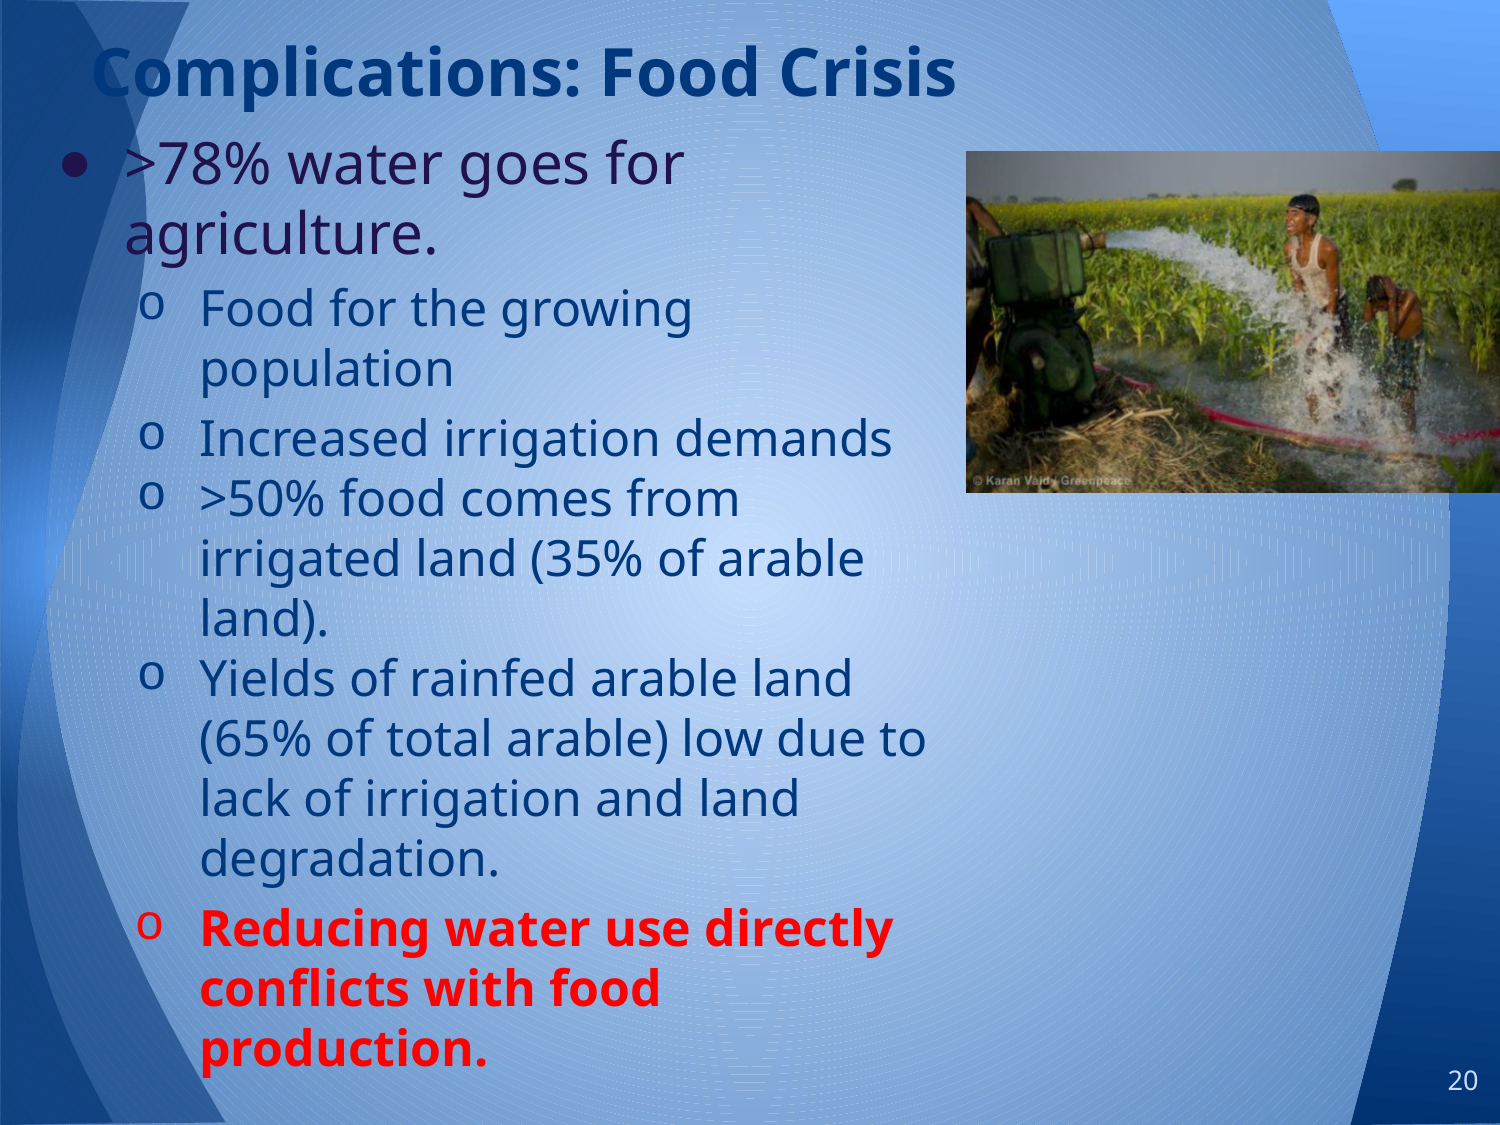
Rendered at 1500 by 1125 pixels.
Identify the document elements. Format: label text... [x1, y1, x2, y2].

slide_number ‹#› [1403, 1038, 1494, 1125]
picture [966, 151, 1500, 493]
title Complications: Food Crisis [75, 13, 1425, 125]
list >78% water goes for agriculture. Food for the growing population Increased irrigation demands >50% food comes from irrigated land (35% of arable land). Yields of rainfed arable land (65% of total arable) low due to lack of irrigation and land degradation. Reducing water use directly conflicts with food production. [34, 111, 967, 1067]
